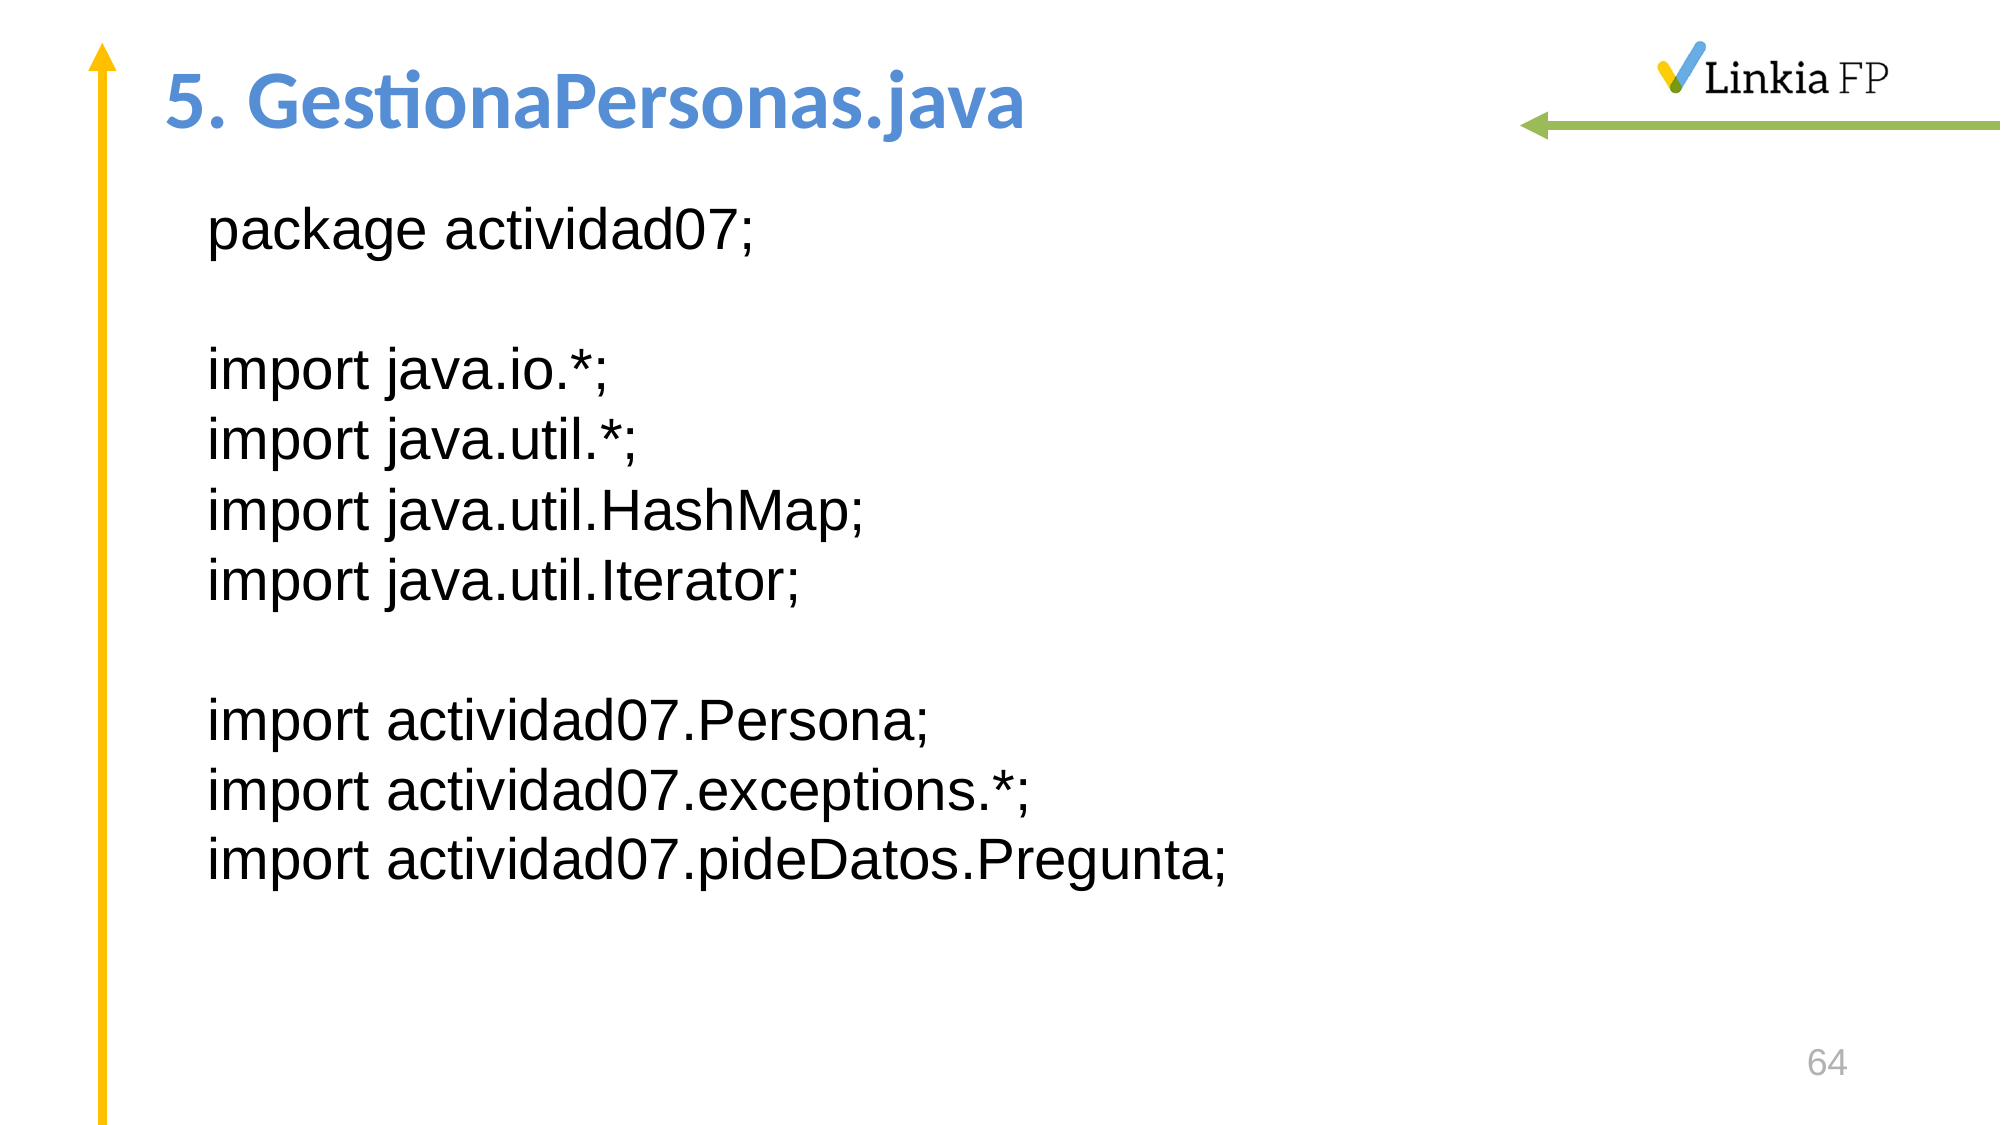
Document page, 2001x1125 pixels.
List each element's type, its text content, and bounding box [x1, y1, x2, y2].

slide_number 64 [1413, 1030, 1864, 1091]
title 5. GestionaPersonas.java [149, 30, 1957, 160]
text_box package actividad07; import java.io.*; import java.util.*; import java.util.HashMap; import java.util.Iterator; import actividad07.Persona; import actividad07.exceptions.*; import actividad07.pideDatos.Pregunta; [192, 184, 1886, 899]
